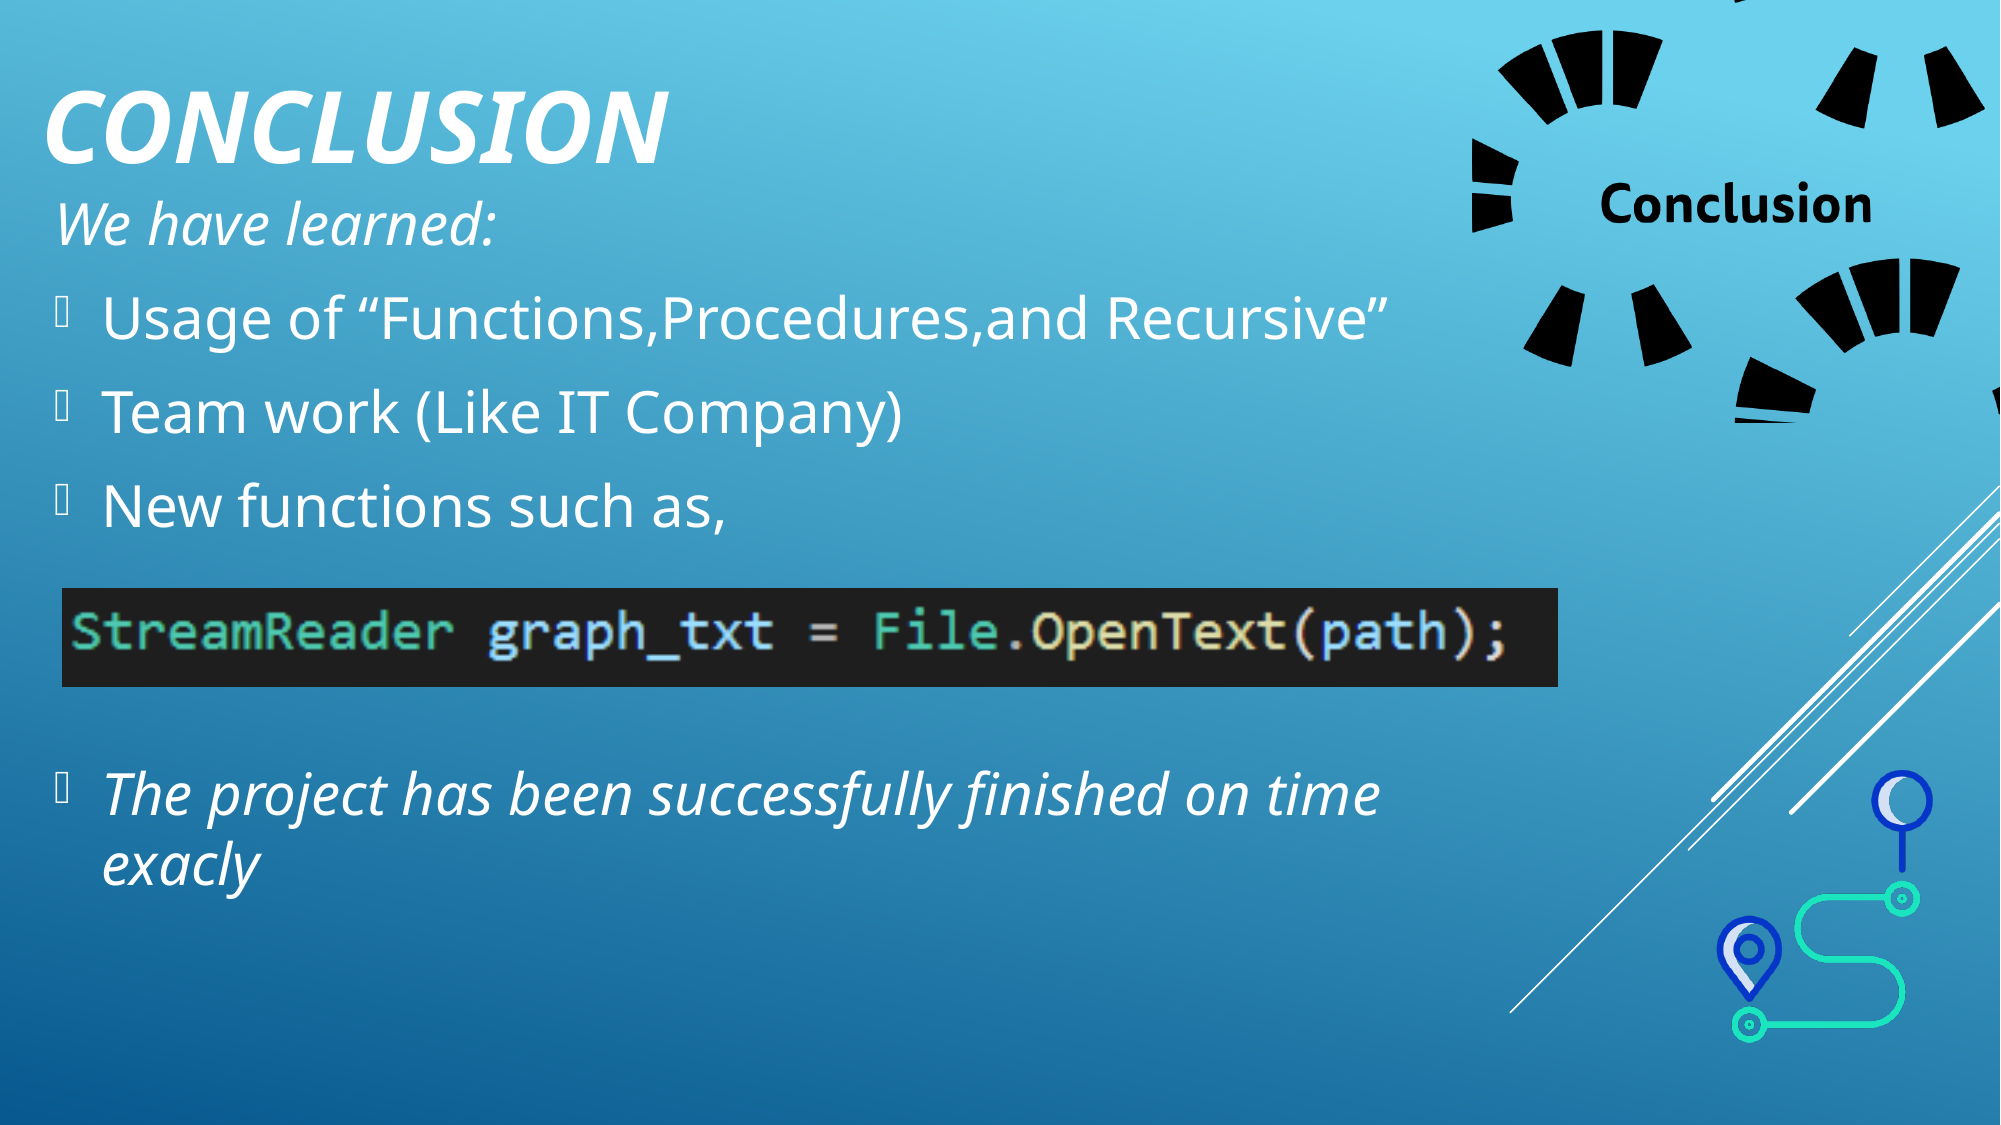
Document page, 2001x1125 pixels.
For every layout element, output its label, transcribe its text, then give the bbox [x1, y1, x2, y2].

list We have learned: Usage of “Functions,Procedures,and Recursive” Team work (Like IT Company) New functions such as, The project has been successfully finished on time exacly [38, 179, 1473, 782]
picture [1683, 764, 1967, 1048]
picture [1471, 0, 2000, 423]
picture [61, 588, 1558, 687]
title CONCLUSION [0, 0, 1400, 248]
